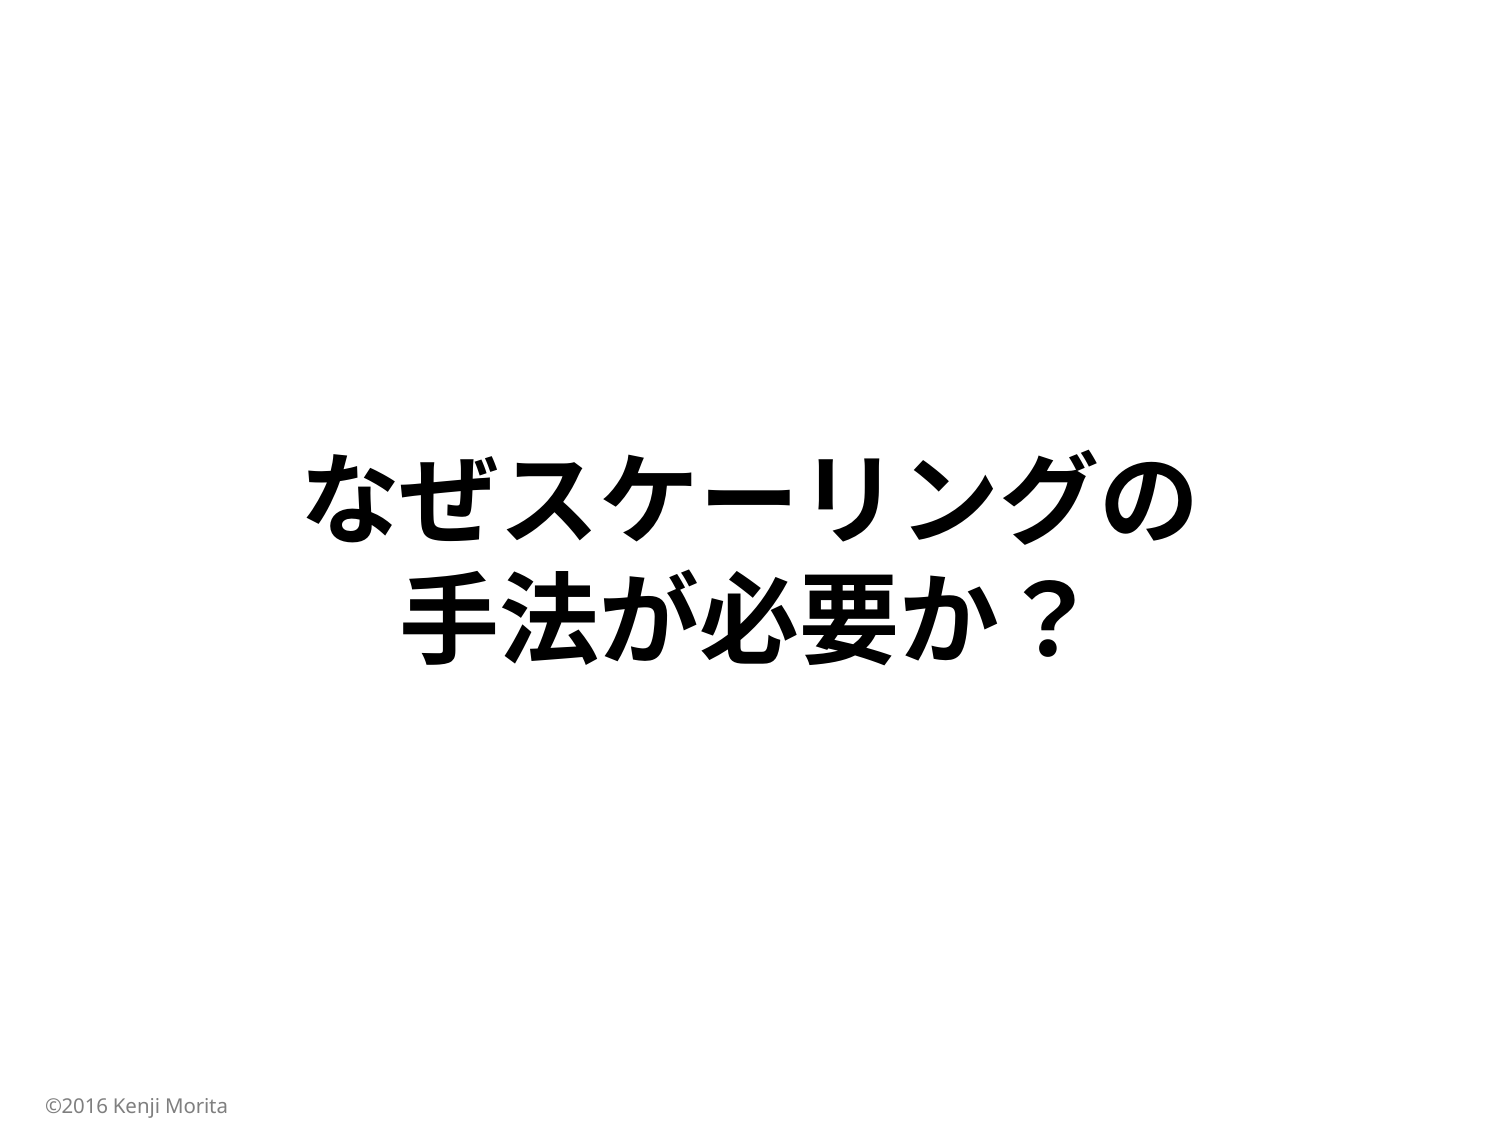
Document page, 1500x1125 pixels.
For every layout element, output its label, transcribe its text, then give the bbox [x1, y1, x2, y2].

title なぜスケーリングの 手法が必要か？ [0, 336, 1500, 776]
